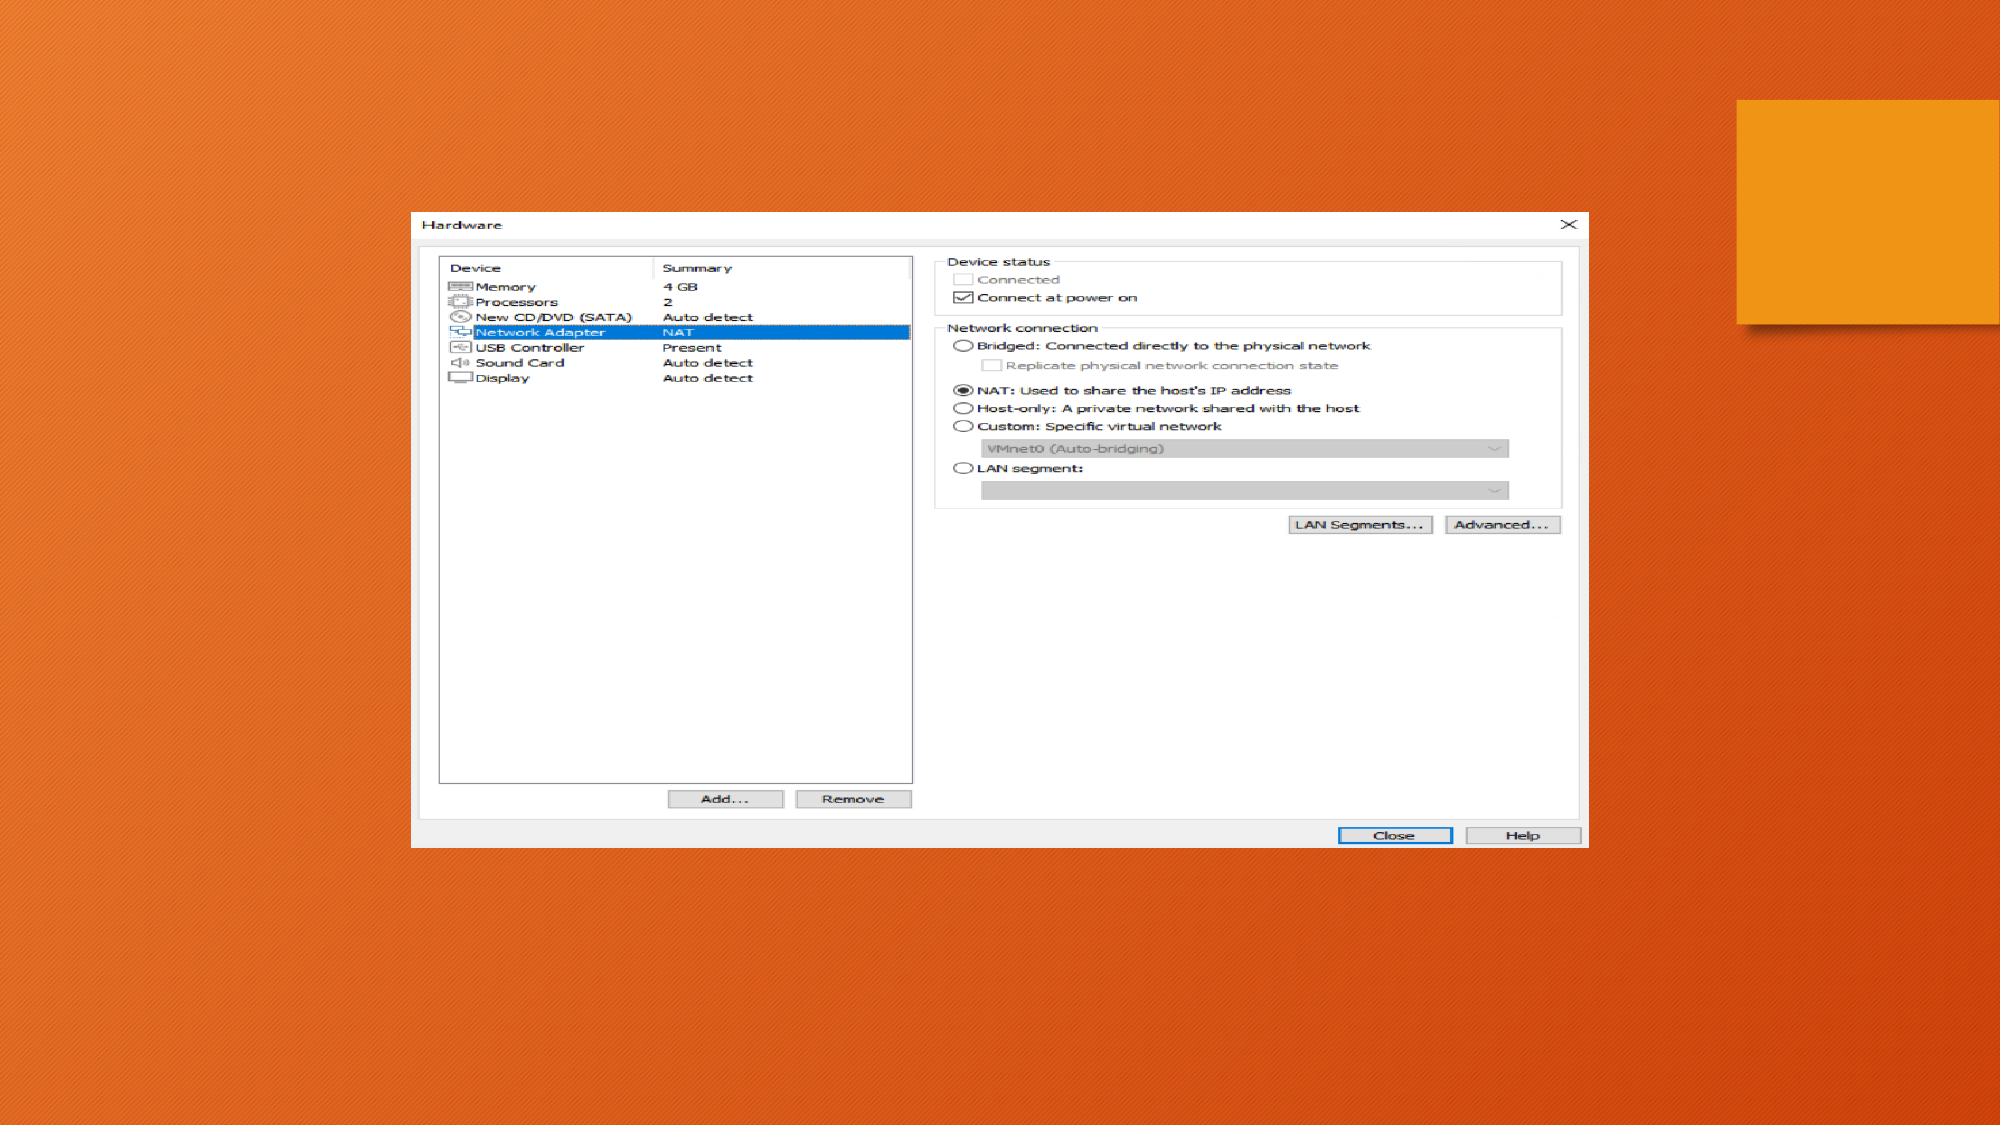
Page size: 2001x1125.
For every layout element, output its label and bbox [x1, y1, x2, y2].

picture [411, 212, 1589, 848]
picture [1736, 325, 2000, 347]
